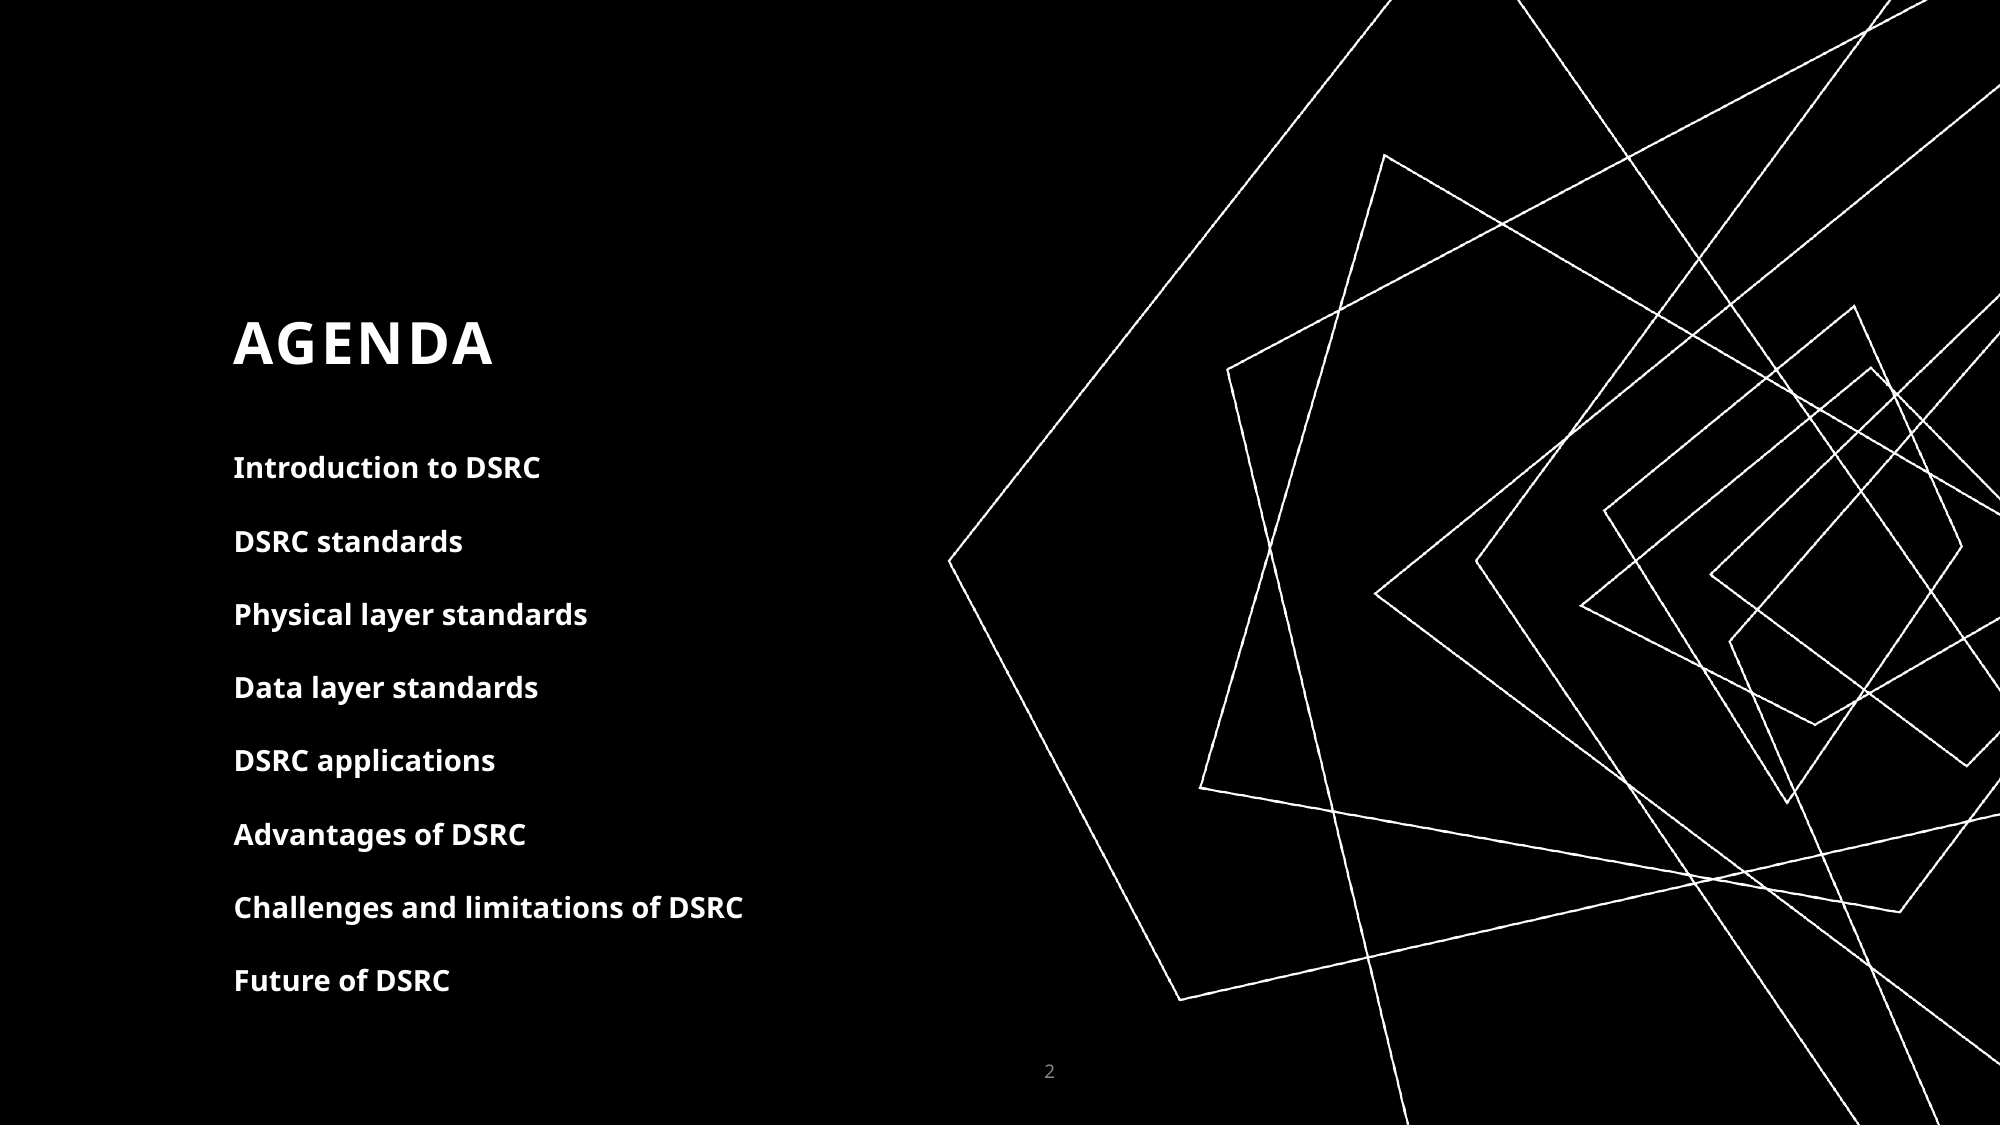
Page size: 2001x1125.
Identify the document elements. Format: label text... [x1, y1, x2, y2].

title AGENDA [218, 167, 694, 385]
slide_number 2 [908, 1042, 1071, 1103]
list Introduction to DSRC DSRC standards Physical layer standards Data layer standards DSRC applications Advantages of DSRC Challenges and limitations of DSRC Future of DSRC [218, 424, 779, 940]
picture [900, 0, 2000, 1125]
